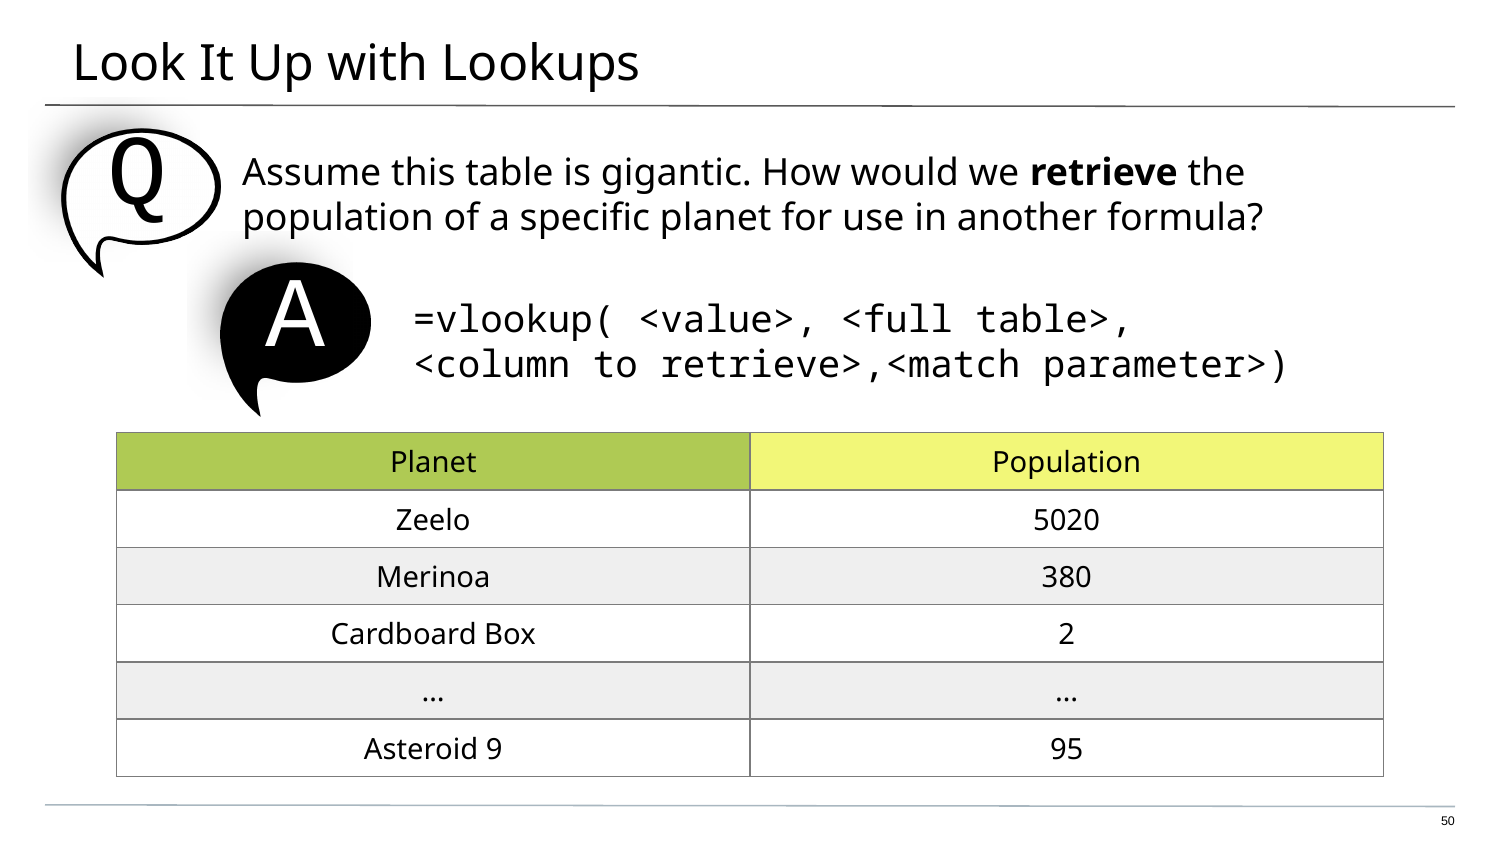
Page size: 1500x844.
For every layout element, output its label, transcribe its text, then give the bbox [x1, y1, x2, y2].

table_cell … [117, 663, 749, 718]
slide_number ‹#› [1412, 813, 1455, 831]
table_header Planet [117, 433, 749, 489]
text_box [208, 237, 382, 417]
table_cell 95 [751, 720, 1383, 776]
title Look It Up with Lookups [0, 0, 1500, 88]
table_cell 2 [751, 605, 1383, 661]
table_cell Cardboard Box [117, 605, 749, 661]
table_cell Merinoa [117, 548, 749, 604]
table_header Population [751, 433, 1383, 489]
text_box =vlookup( <value>, <full table>, <column to retrieve>,<match parameter>) [386, 283, 1500, 371]
table_cell 380 [751, 548, 1383, 604]
text_box Assume this table is gigantic. How would we retrieve the population of a specific planet for use in another formula? [227, 133, 1440, 283]
table_cell Zeelo [117, 491, 749, 547]
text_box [61, 107, 221, 278]
table_cell Asteroid 9 [117, 720, 749, 776]
table_cell 5020 [751, 491, 1383, 547]
table_cell … [751, 663, 1383, 718]
